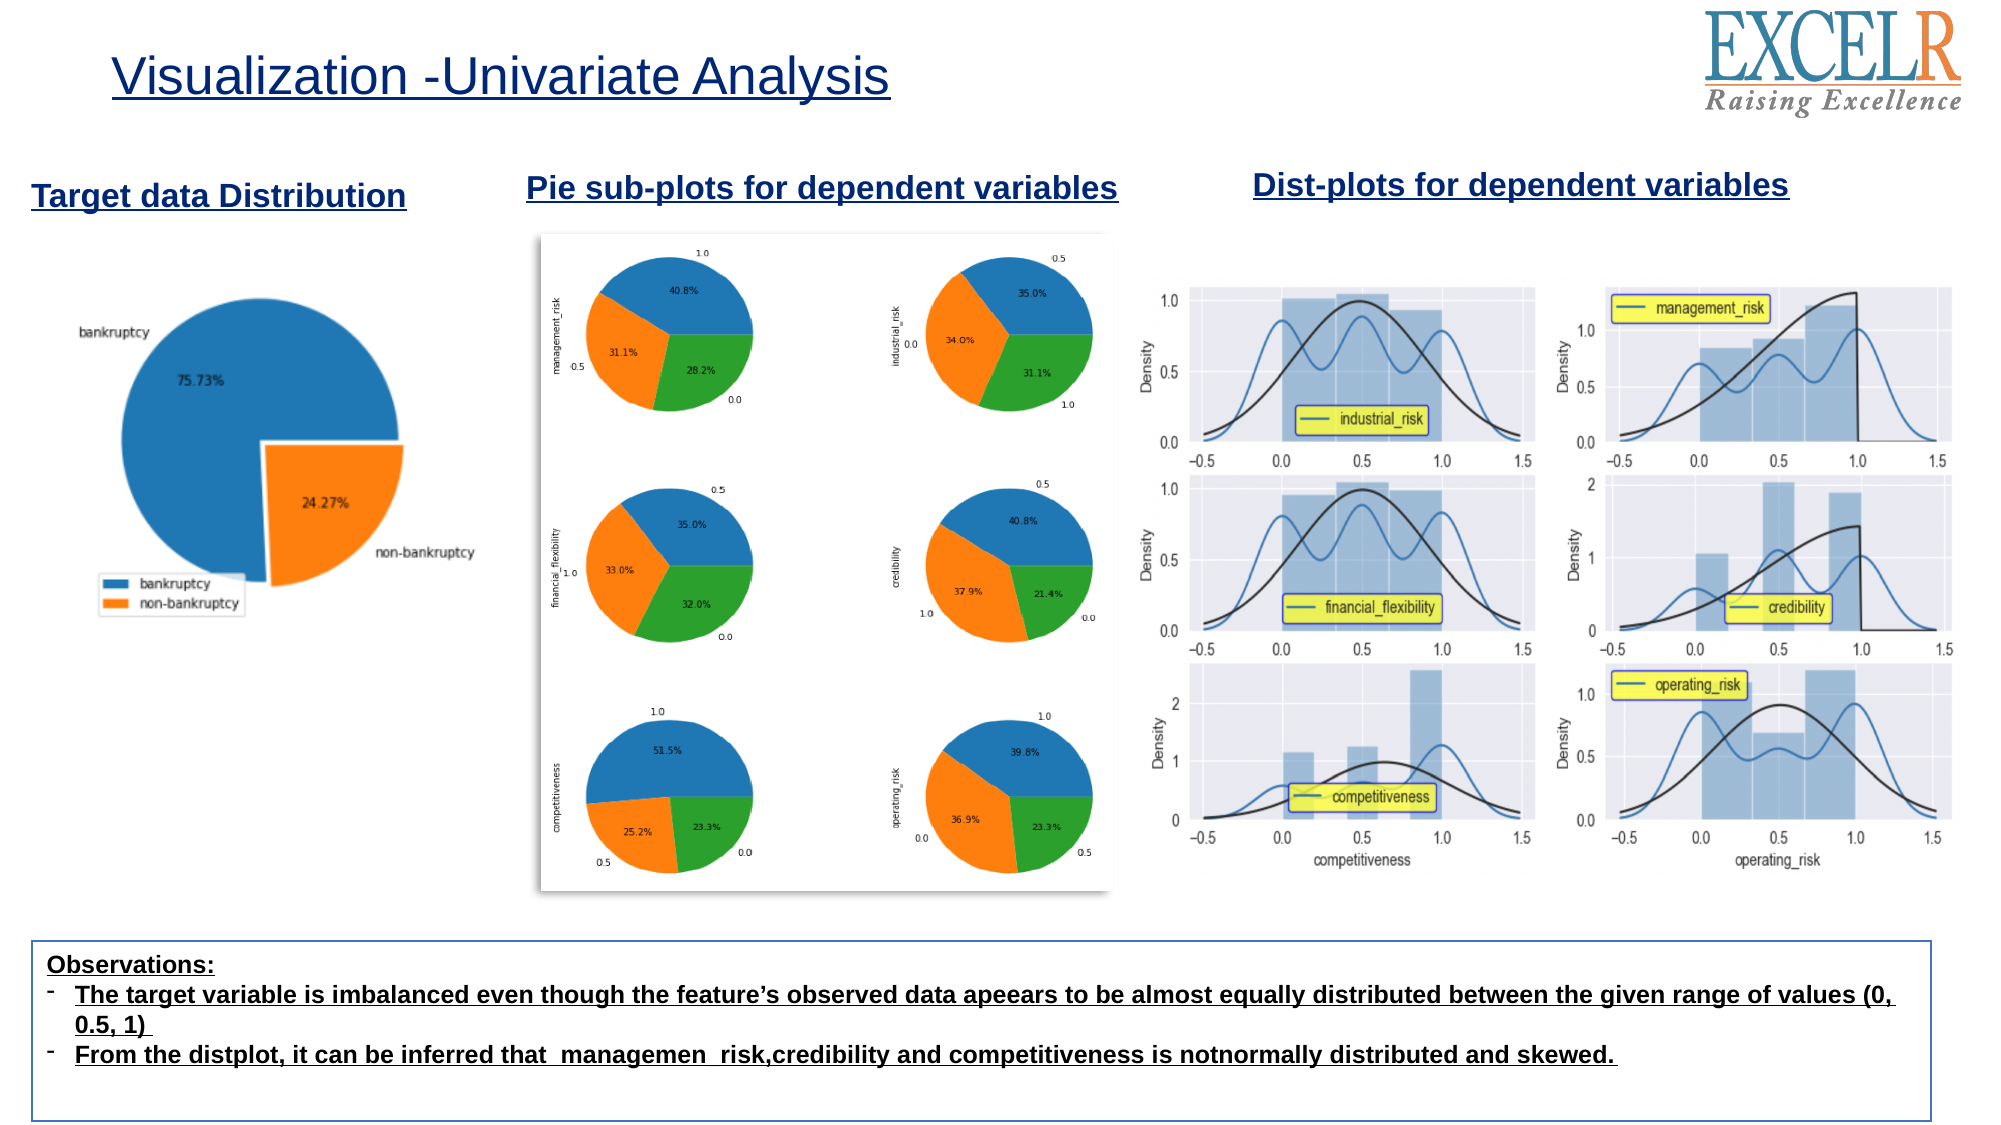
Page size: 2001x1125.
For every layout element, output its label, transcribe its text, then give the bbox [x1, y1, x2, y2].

text_box Target data Distribution [15, 170, 511, 276]
text_box Dist-plots for dependent variables [1237, 158, 1904, 276]
picture [1127, 276, 1960, 876]
picture [1705, 10, 1961, 118]
text_box Observations: The target variable is imbalanced even though the feature’s observed data apeears to be almost equally distributed between the given range of values (0, 0.5, 1) From the distplot, it can be inferred that managemen_risk,credibility and competitiveness is notnormally distributed and skewed. [31, 940, 1932, 1122]
text_box Pie sub-plots for dependent variables [511, 161, 1177, 300]
picture [541, 234, 1113, 891]
title Visualization -Univariate Analysis [96, 40, 1623, 178]
picture [4, 276, 525, 652]
